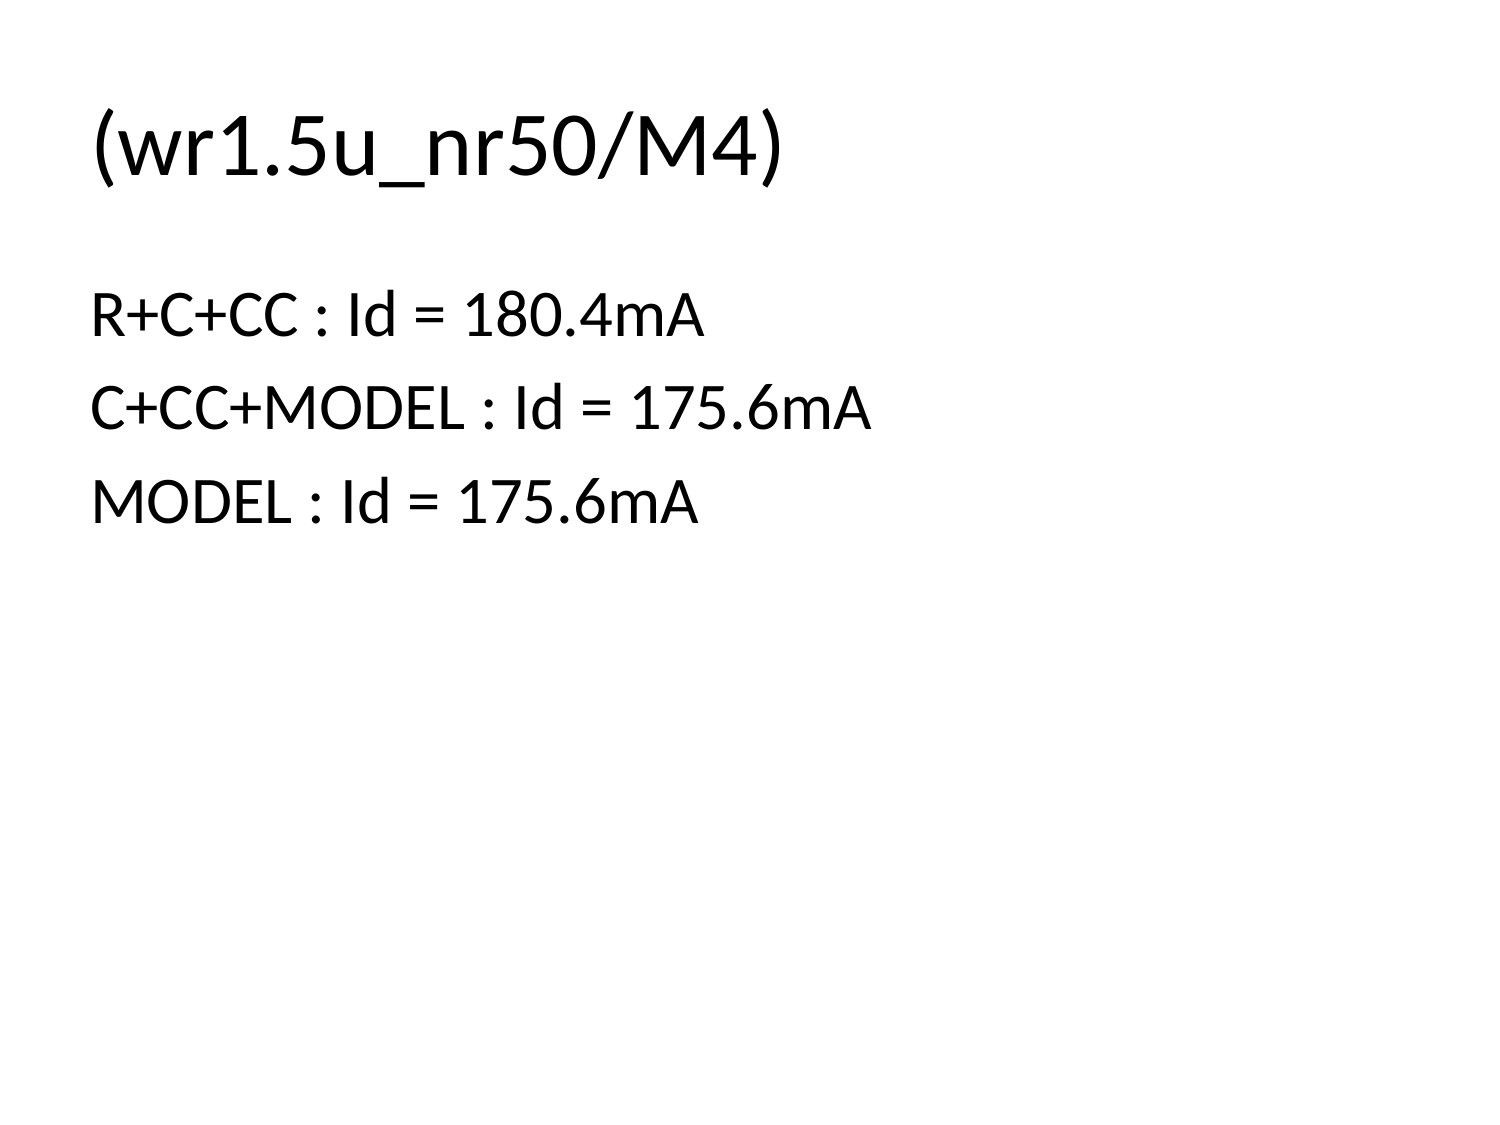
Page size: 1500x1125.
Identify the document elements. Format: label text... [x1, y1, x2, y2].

list R+C+CC : Id = 180.4mA C+CC+MODEL : Id = 175.6mA MODEL : Id = 175.6mA [75, 262, 1425, 1005]
title (wr1.5u_nr50/M4) [75, 45, 1425, 233]
